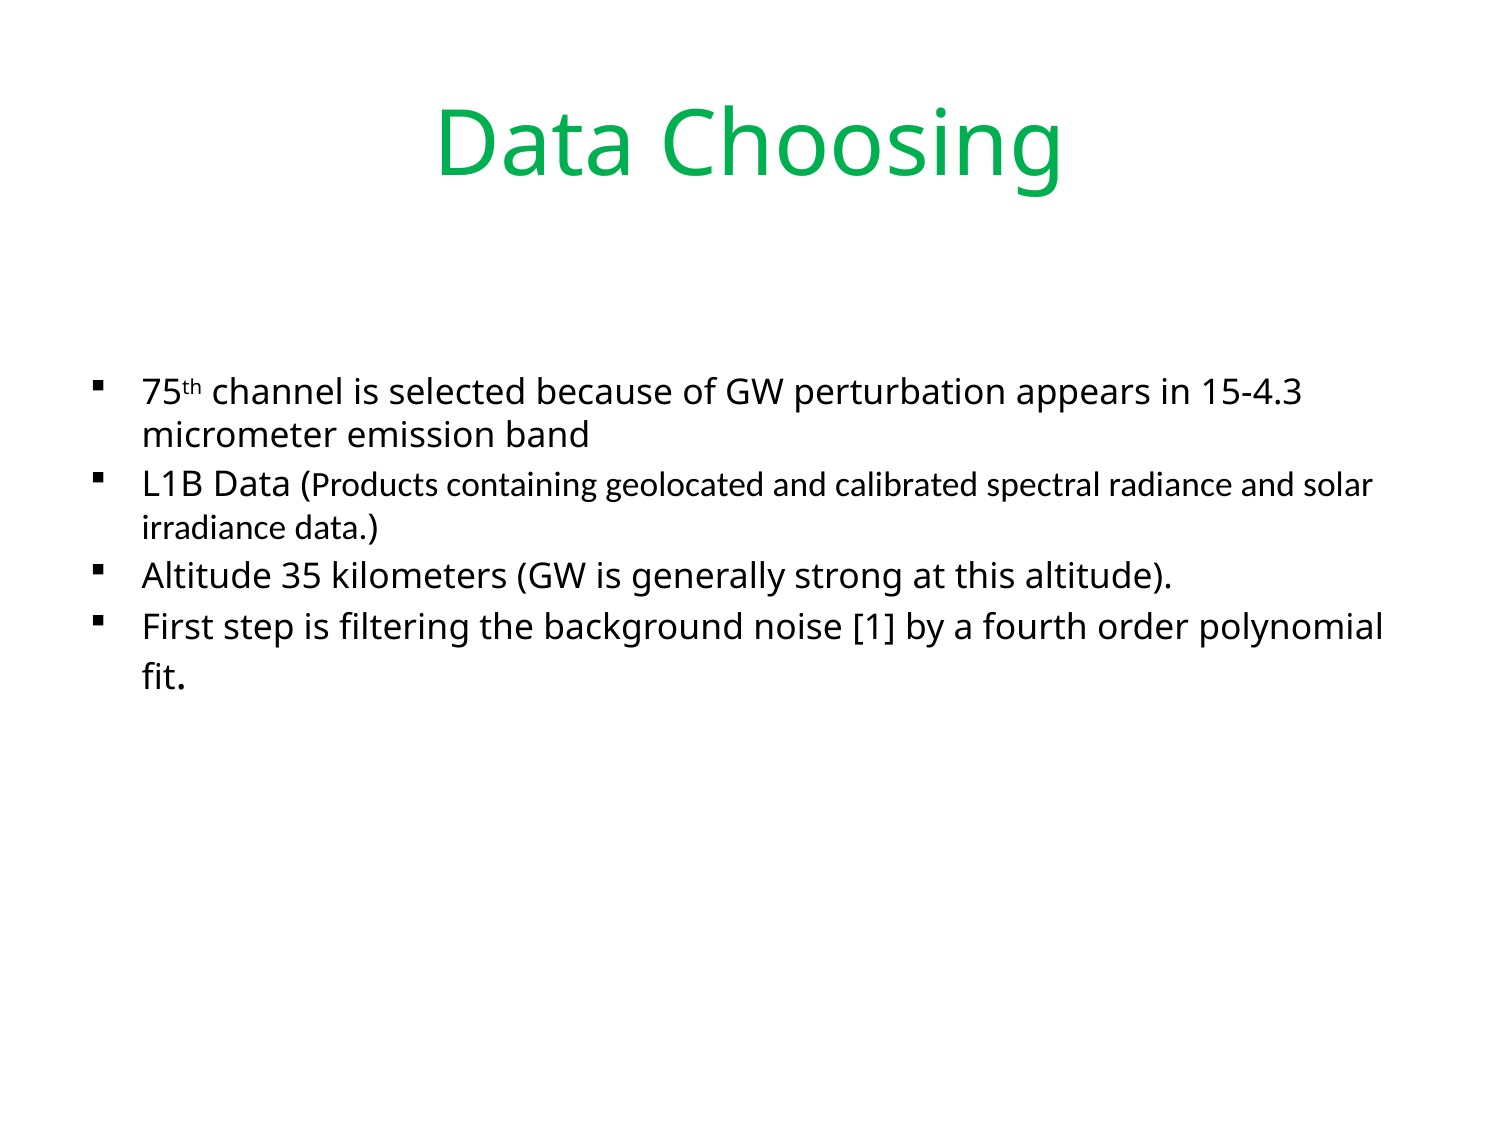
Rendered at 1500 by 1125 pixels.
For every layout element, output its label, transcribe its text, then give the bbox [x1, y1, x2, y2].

title Data Choosing [75, 45, 1425, 233]
list 75th channel is selected because of GW perturbation appears in 15-4.3 micrometer emission band L1B Data (Products containing geolocated and calibrated spectral radiance and solar irradiance data.) Altitude 35 kilometers (GW is generally strong at this altitude). First step is filtering the background noise [1] by a fourth order polynomial fit. [75, 262, 1425, 1005]
